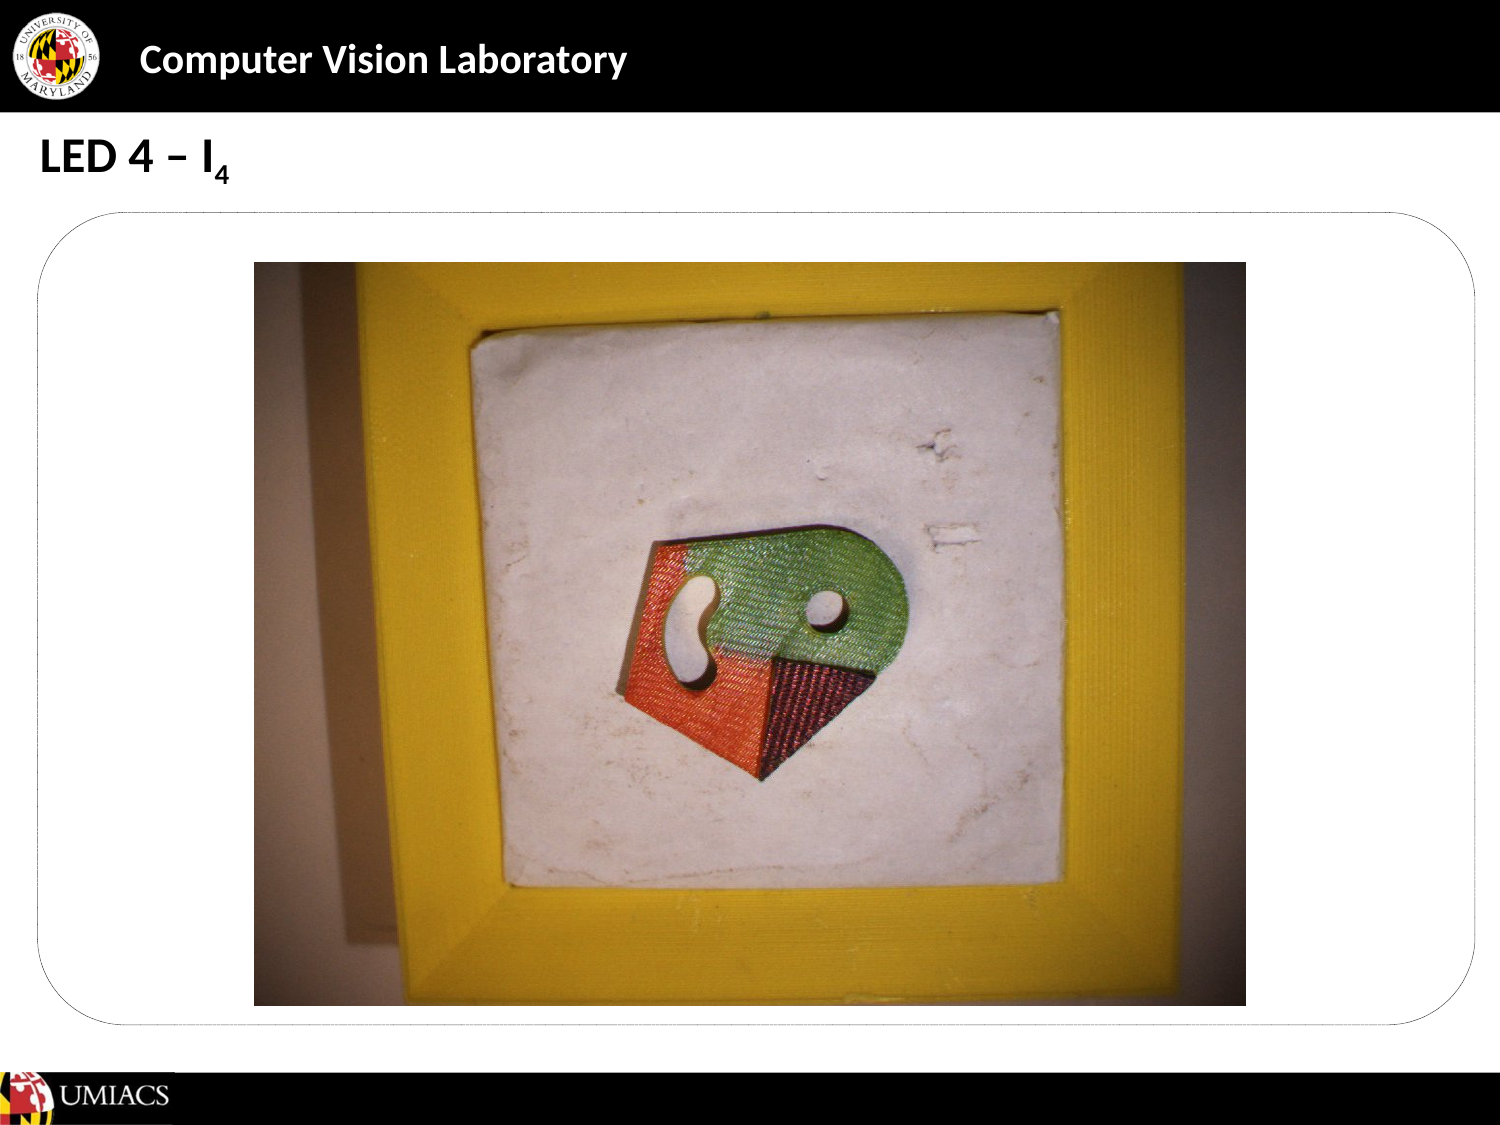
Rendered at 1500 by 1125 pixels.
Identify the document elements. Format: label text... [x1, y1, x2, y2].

title LED 4 – I4 [24, 112, 1301, 201]
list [254, 262, 1246, 1006]
picture [0, 1072, 172, 1125]
picture [12, 12, 100, 100]
slide_number 37 [1074, 1023, 1426, 1100]
text_box [35, 210, 1478, 1027]
